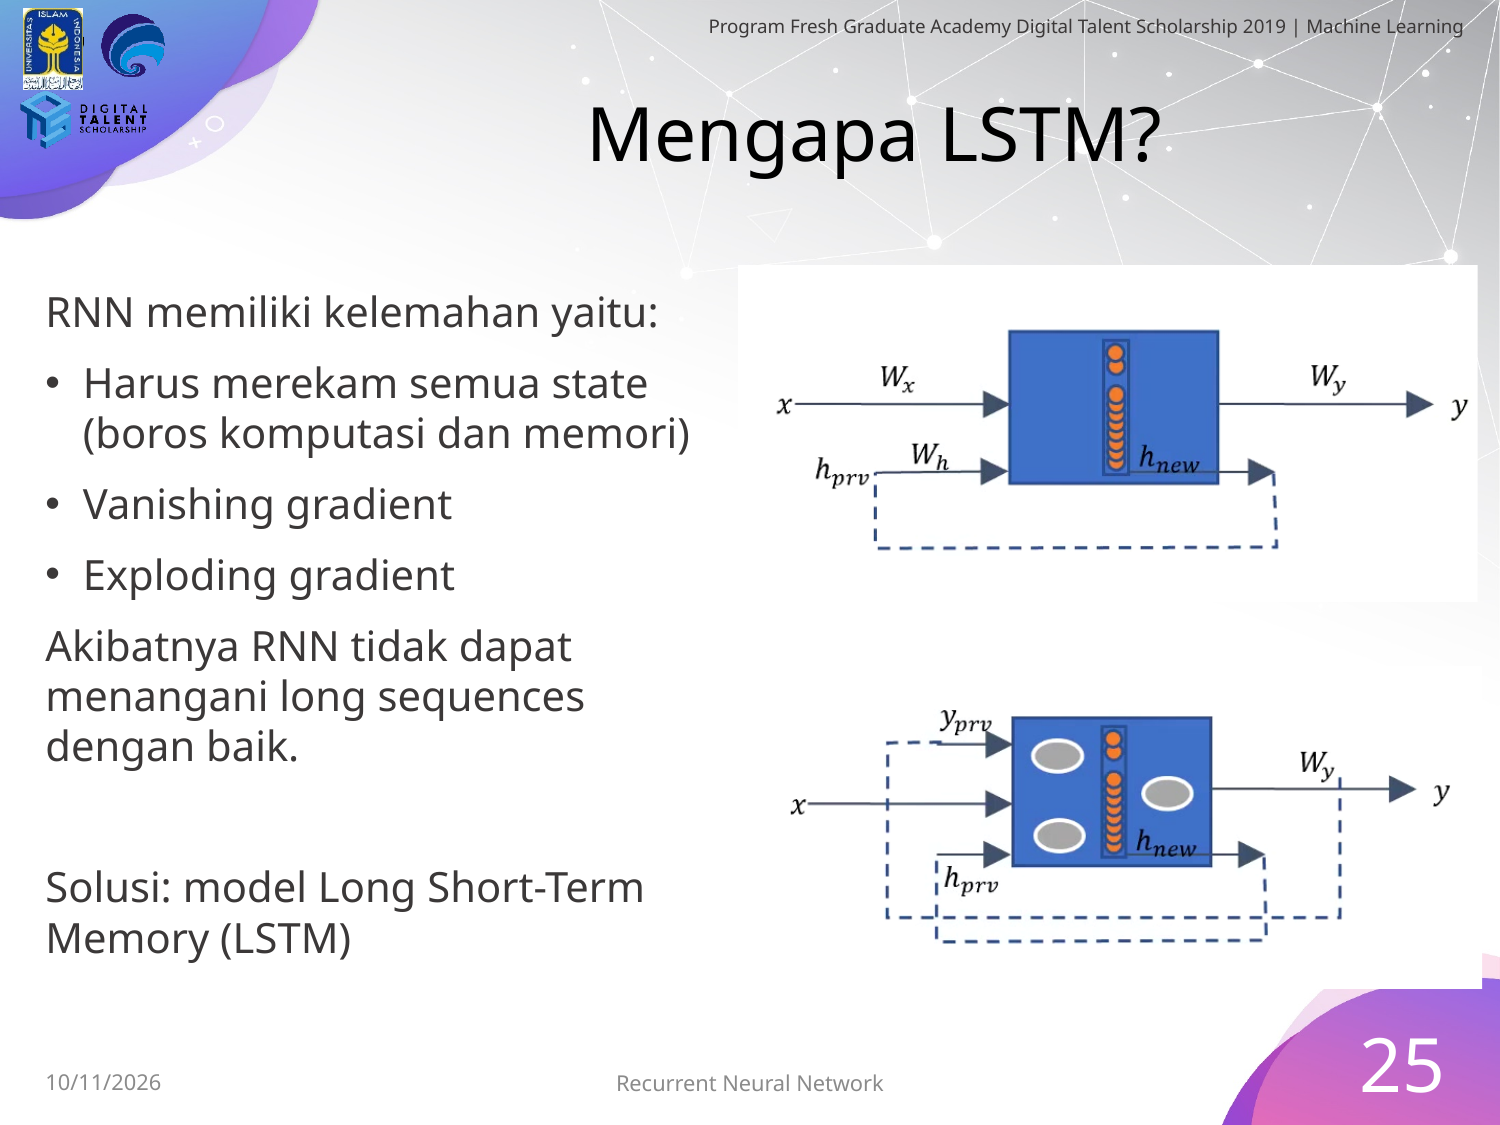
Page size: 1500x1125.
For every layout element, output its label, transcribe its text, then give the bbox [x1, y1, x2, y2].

picture [0, 0, 1500, 1125]
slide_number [30, 1053, 272, 1114]
footer Recurrent Neural Network [382, 1053, 1118, 1114]
title Mengapa LSTM? [271, 67, 1478, 206]
list RNN memiliki kelemahan yaitu: Harus merekam semua state (boros komputasi dan memori) Vanishing gradient Exploding gradient Akibatnya RNN tidak dapat menangani long sequences dengan baik. Solusi: model Long Short-Term Memory (LSTM) [30, 234, 741, 1014]
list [738, 265, 1478, 602]
slide_number 25 [1327, 1023, 1478, 1114]
